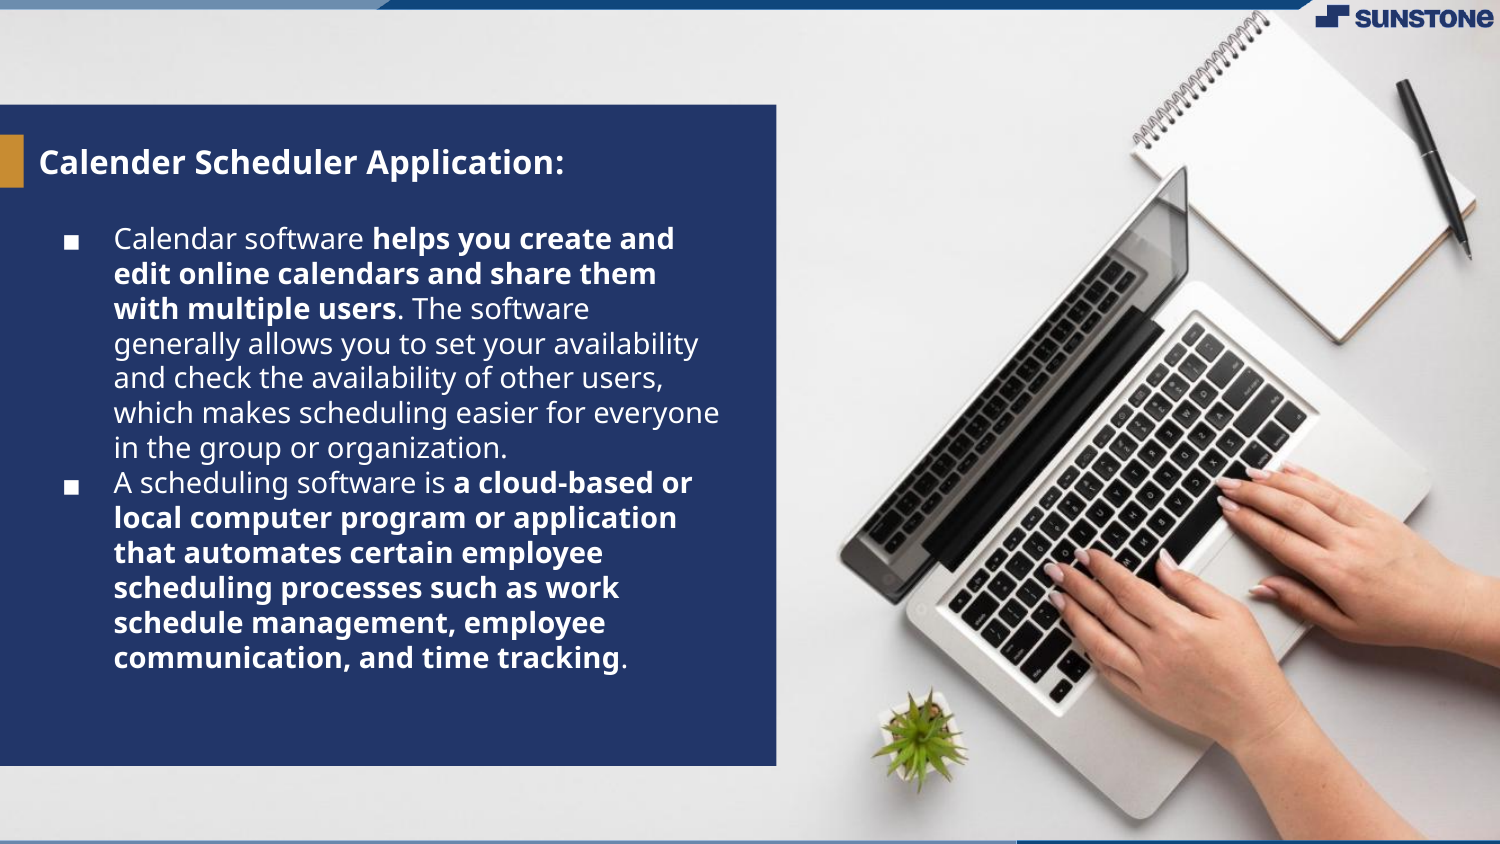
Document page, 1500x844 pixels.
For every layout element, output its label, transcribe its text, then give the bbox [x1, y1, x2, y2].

picture [0, 0, 1500, 844]
title Calender Scheduler Application: [23, 132, 585, 190]
list Calendar software helps you create and edit online calendars and share them with multiple users. The software generally allows you to set your availability and check the availability of other users, which makes scheduling easier for everyone in the group or organization. A scheduling software is a cloud-based or local computer program or application that automates certain employee scheduling processes such as work schedule management, employee communication, and time tracking. [23, 212, 737, 711]
